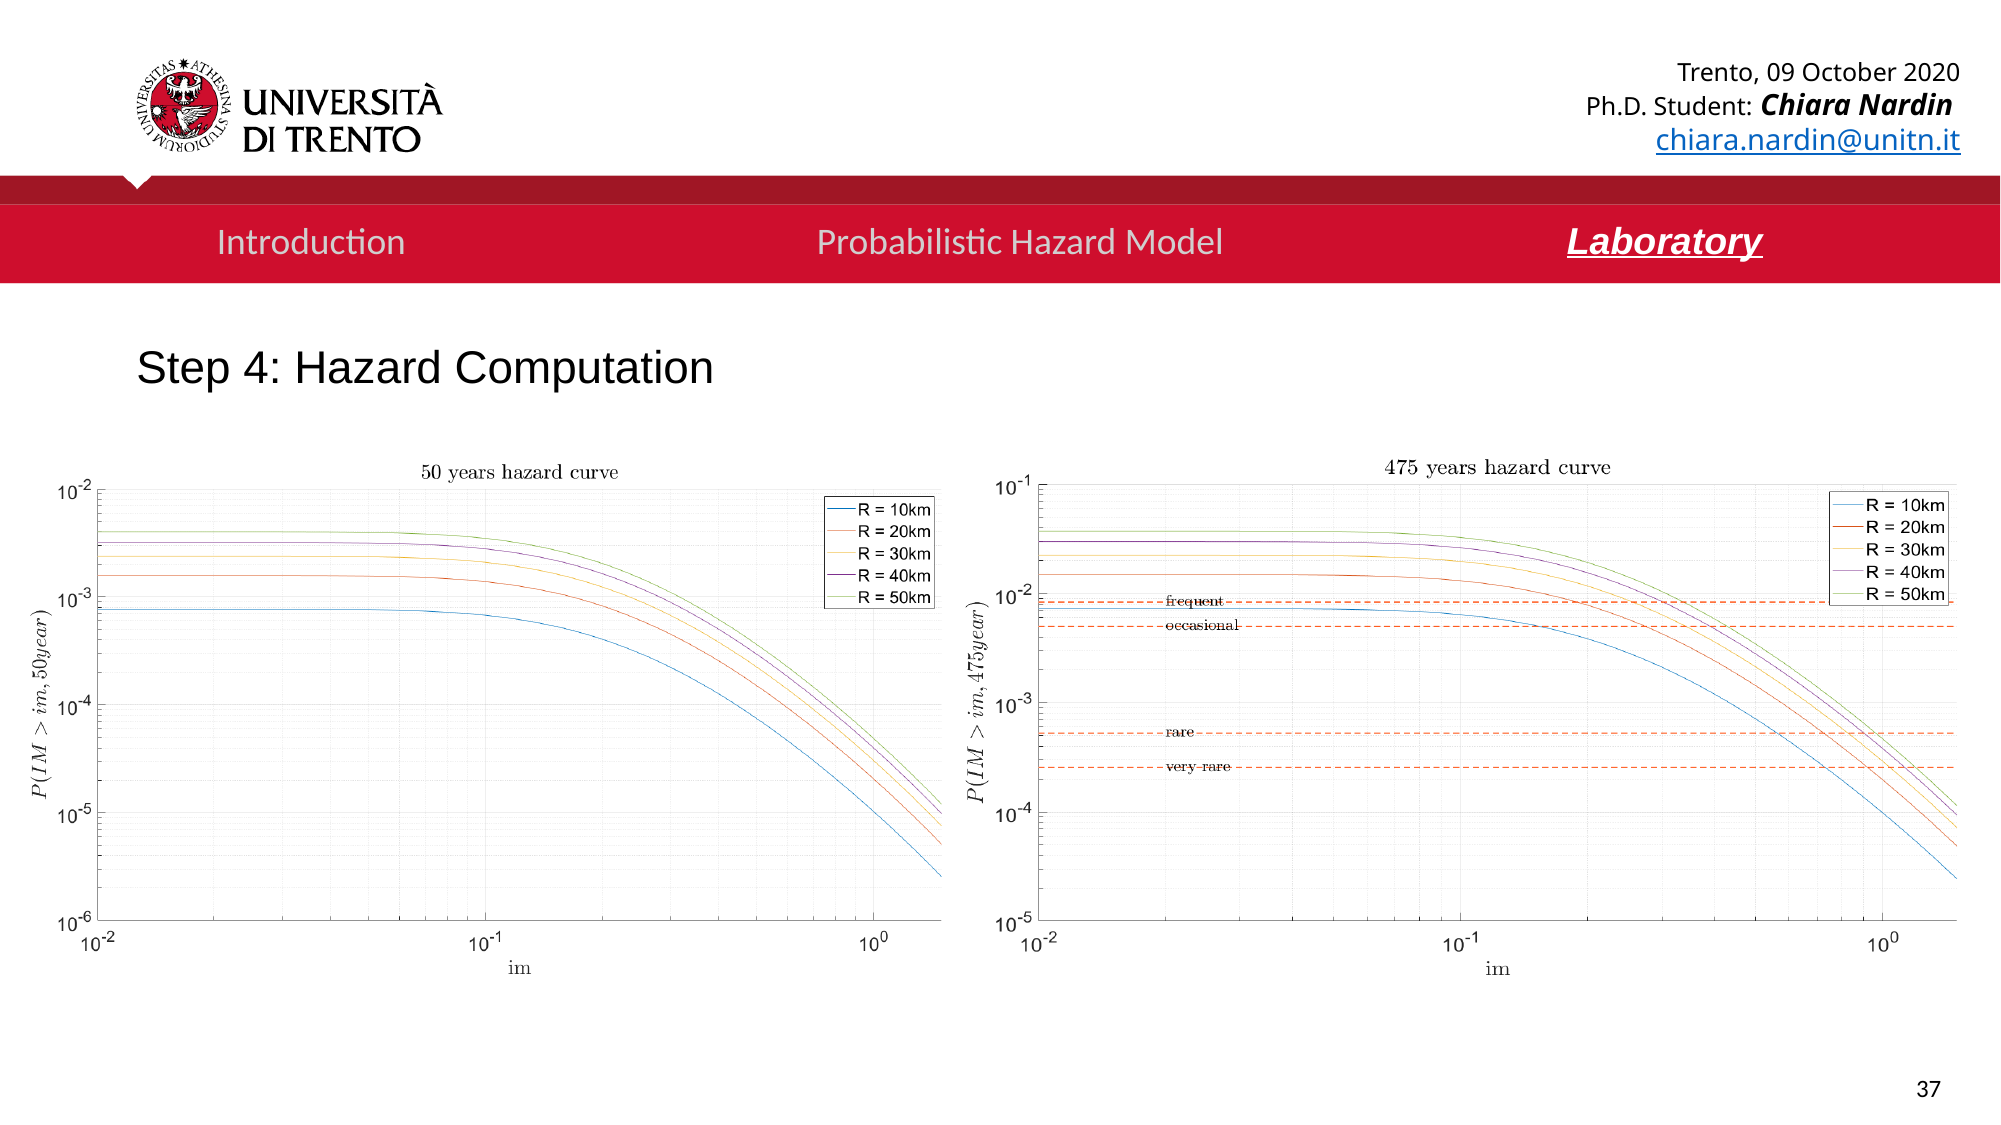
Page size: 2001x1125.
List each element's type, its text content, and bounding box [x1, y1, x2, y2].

text_box Trento, 09 October 2020 Ph.D. Student: Chiara Nardin chiara.nardin@unitn.it [1401, 48, 1976, 169]
picture [0, 0, 2001, 1125]
list Step 4: Hazard Computation [121, 336, 1858, 408]
text_box Introduction Probabilistic Hazard Model Laboratory [121, 209, 1858, 280]
slide_number 37 [1857, 1065, 2000, 1125]
